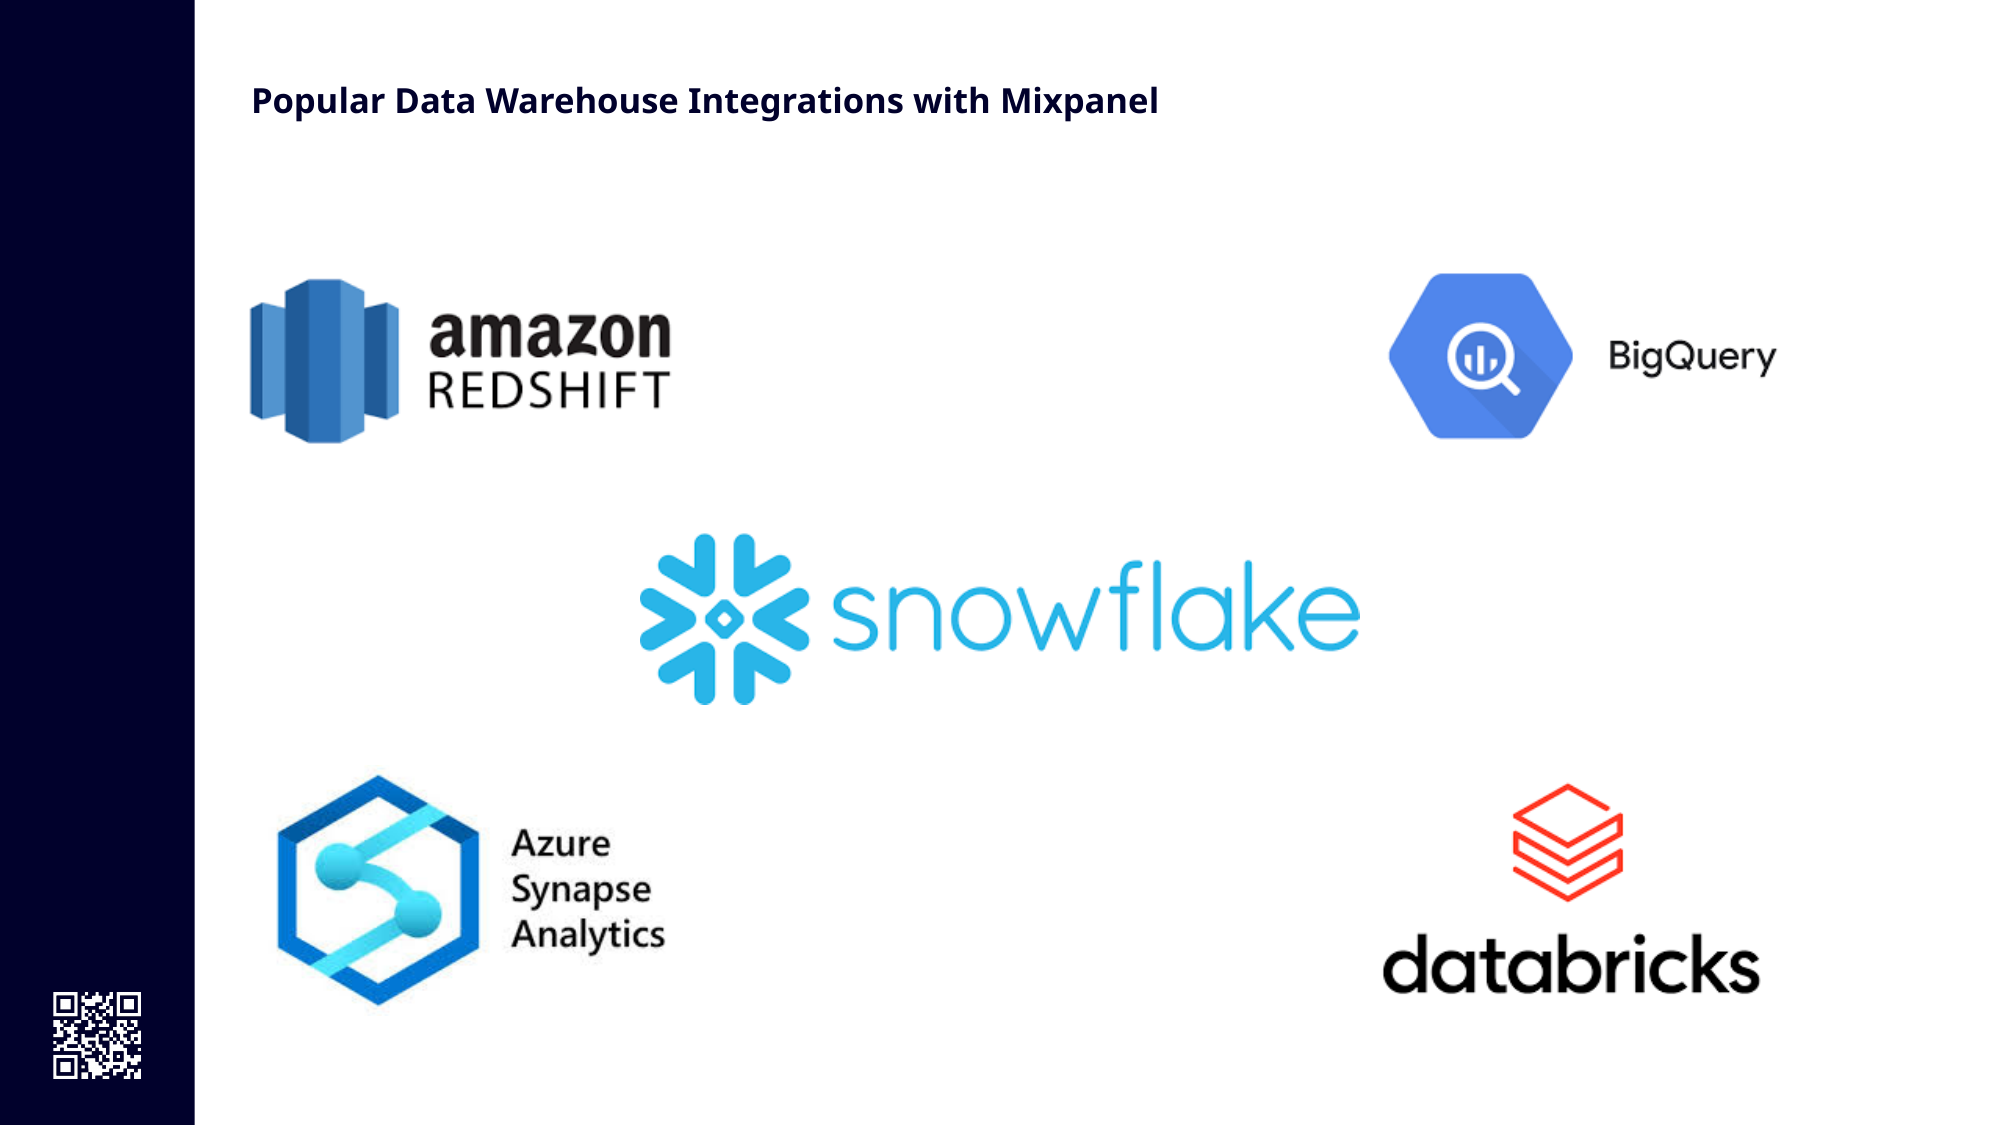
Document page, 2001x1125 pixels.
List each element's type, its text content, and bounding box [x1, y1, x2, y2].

picture [640, 532, 1360, 705]
picture [1329, 761, 1814, 1016]
picture [53, 992, 141, 1079]
title Popular Data Warehouse Integrations with Mixpanel [236, 72, 1182, 133]
picture [1346, 230, 1814, 493]
picture [211, 237, 709, 486]
picture [227, 765, 720, 1016]
